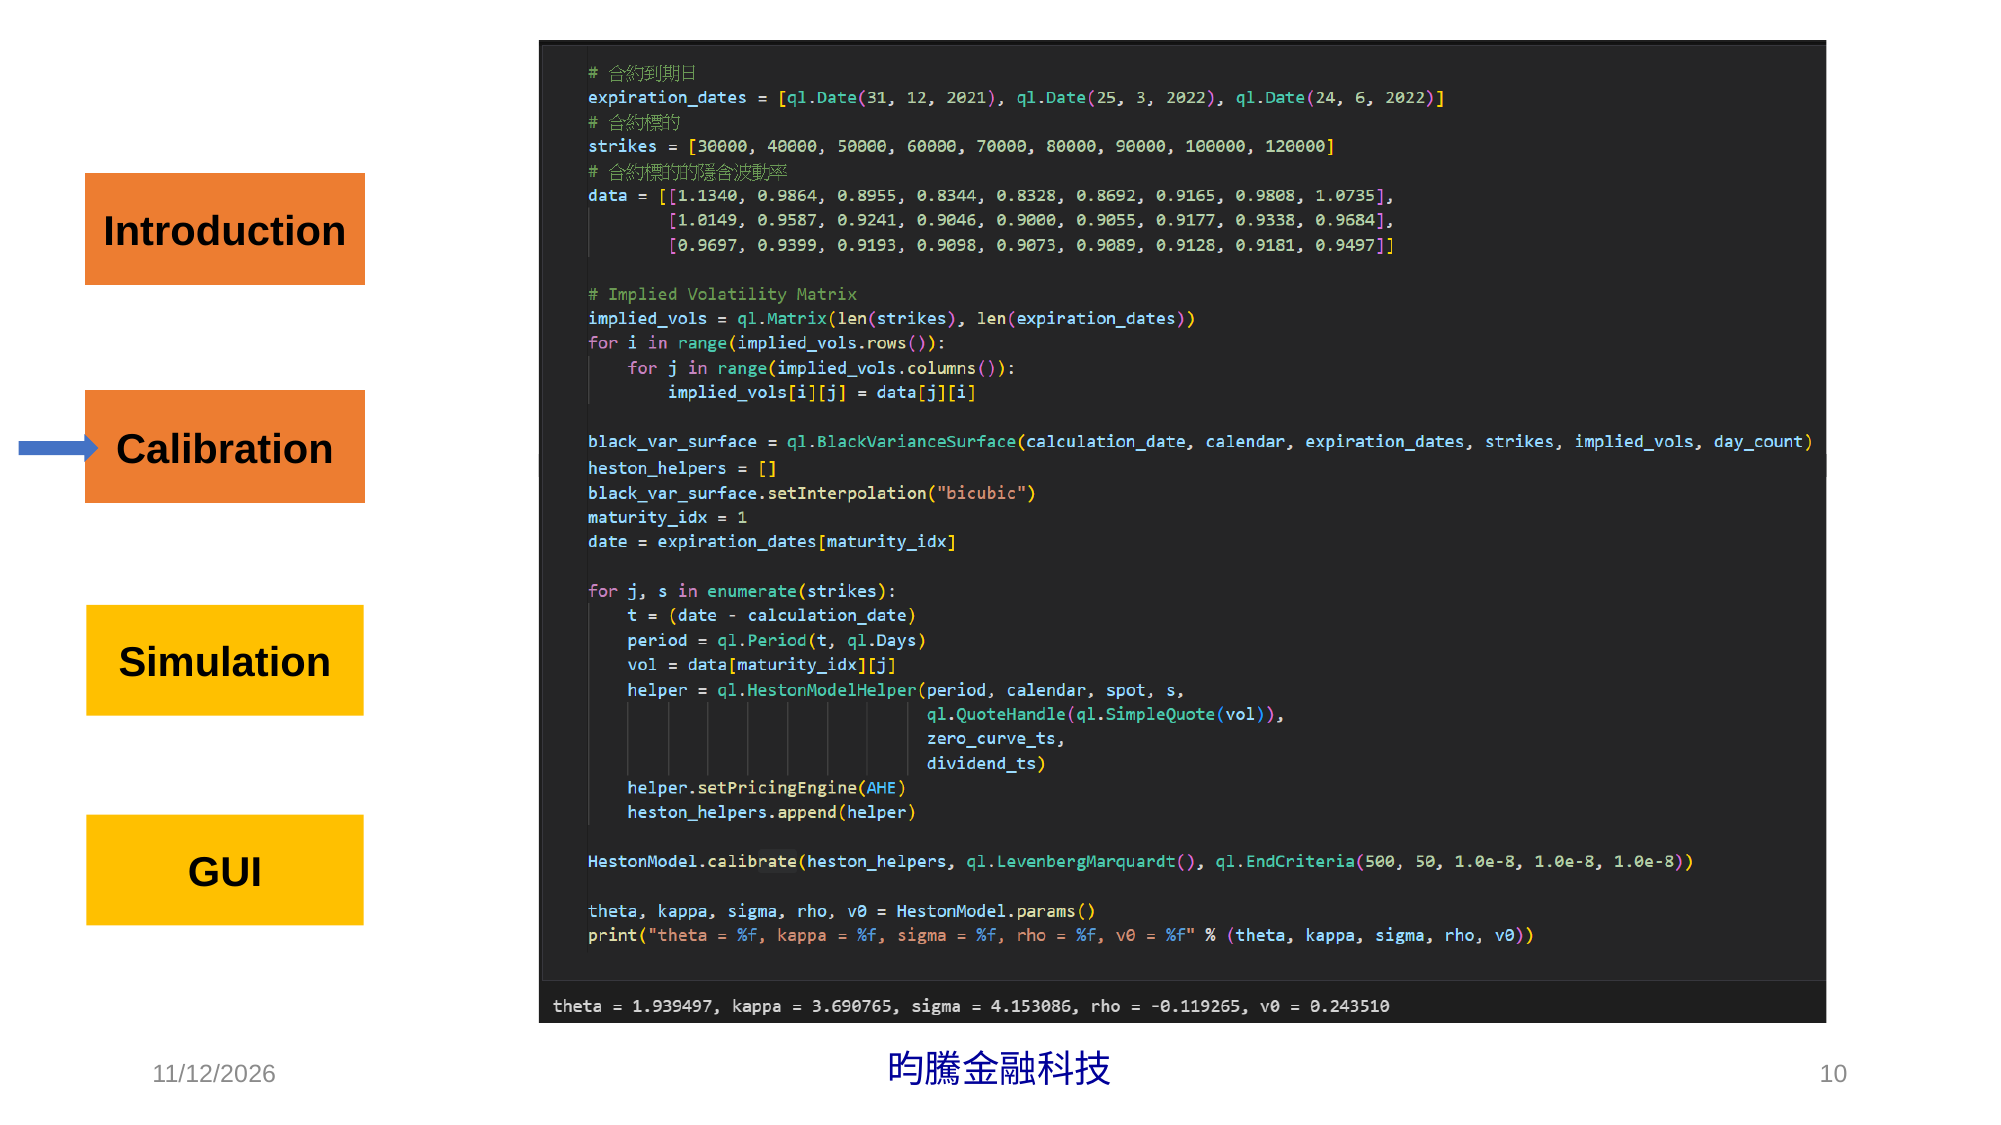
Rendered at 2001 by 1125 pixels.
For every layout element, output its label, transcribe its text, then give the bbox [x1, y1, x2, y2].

footer 昀騰金融科技 [662, 1042, 1338, 1103]
text_box [17, 431, 100, 465]
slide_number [137, 1042, 588, 1103]
slide_number 10 [1412, 1042, 1863, 1103]
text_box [538, 40, 1827, 1023]
